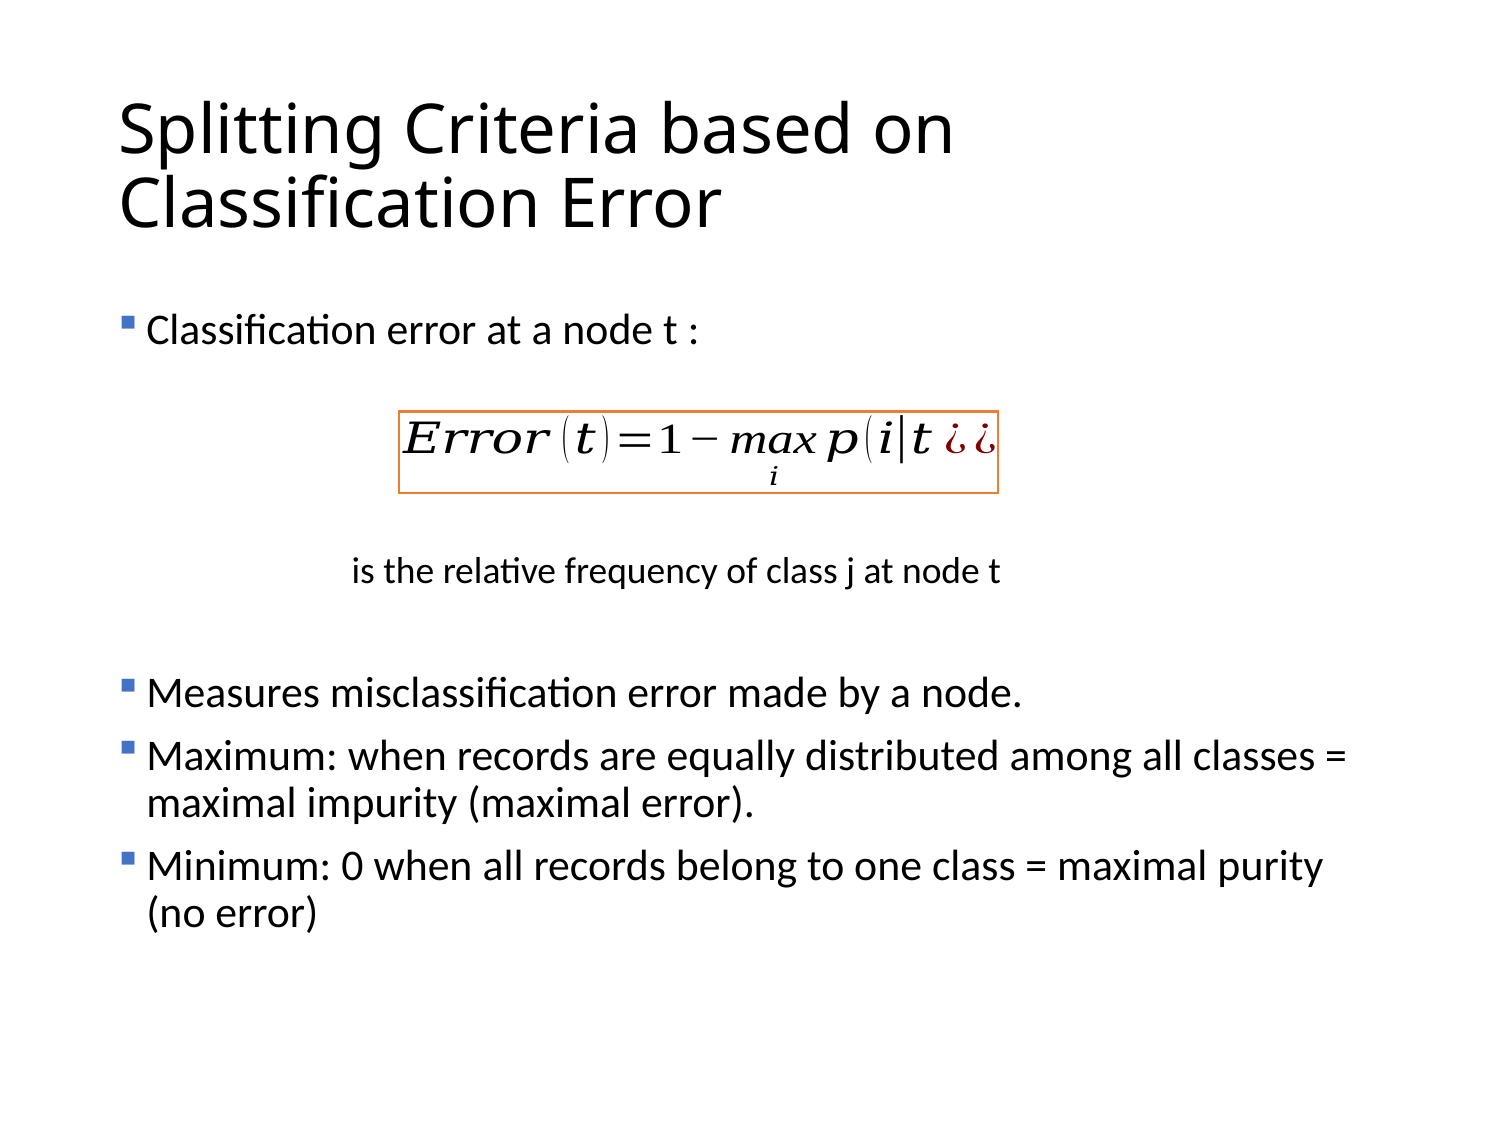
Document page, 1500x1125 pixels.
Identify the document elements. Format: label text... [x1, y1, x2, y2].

title Splitting Criteria based on Classification Error [103, 59, 1397, 278]
